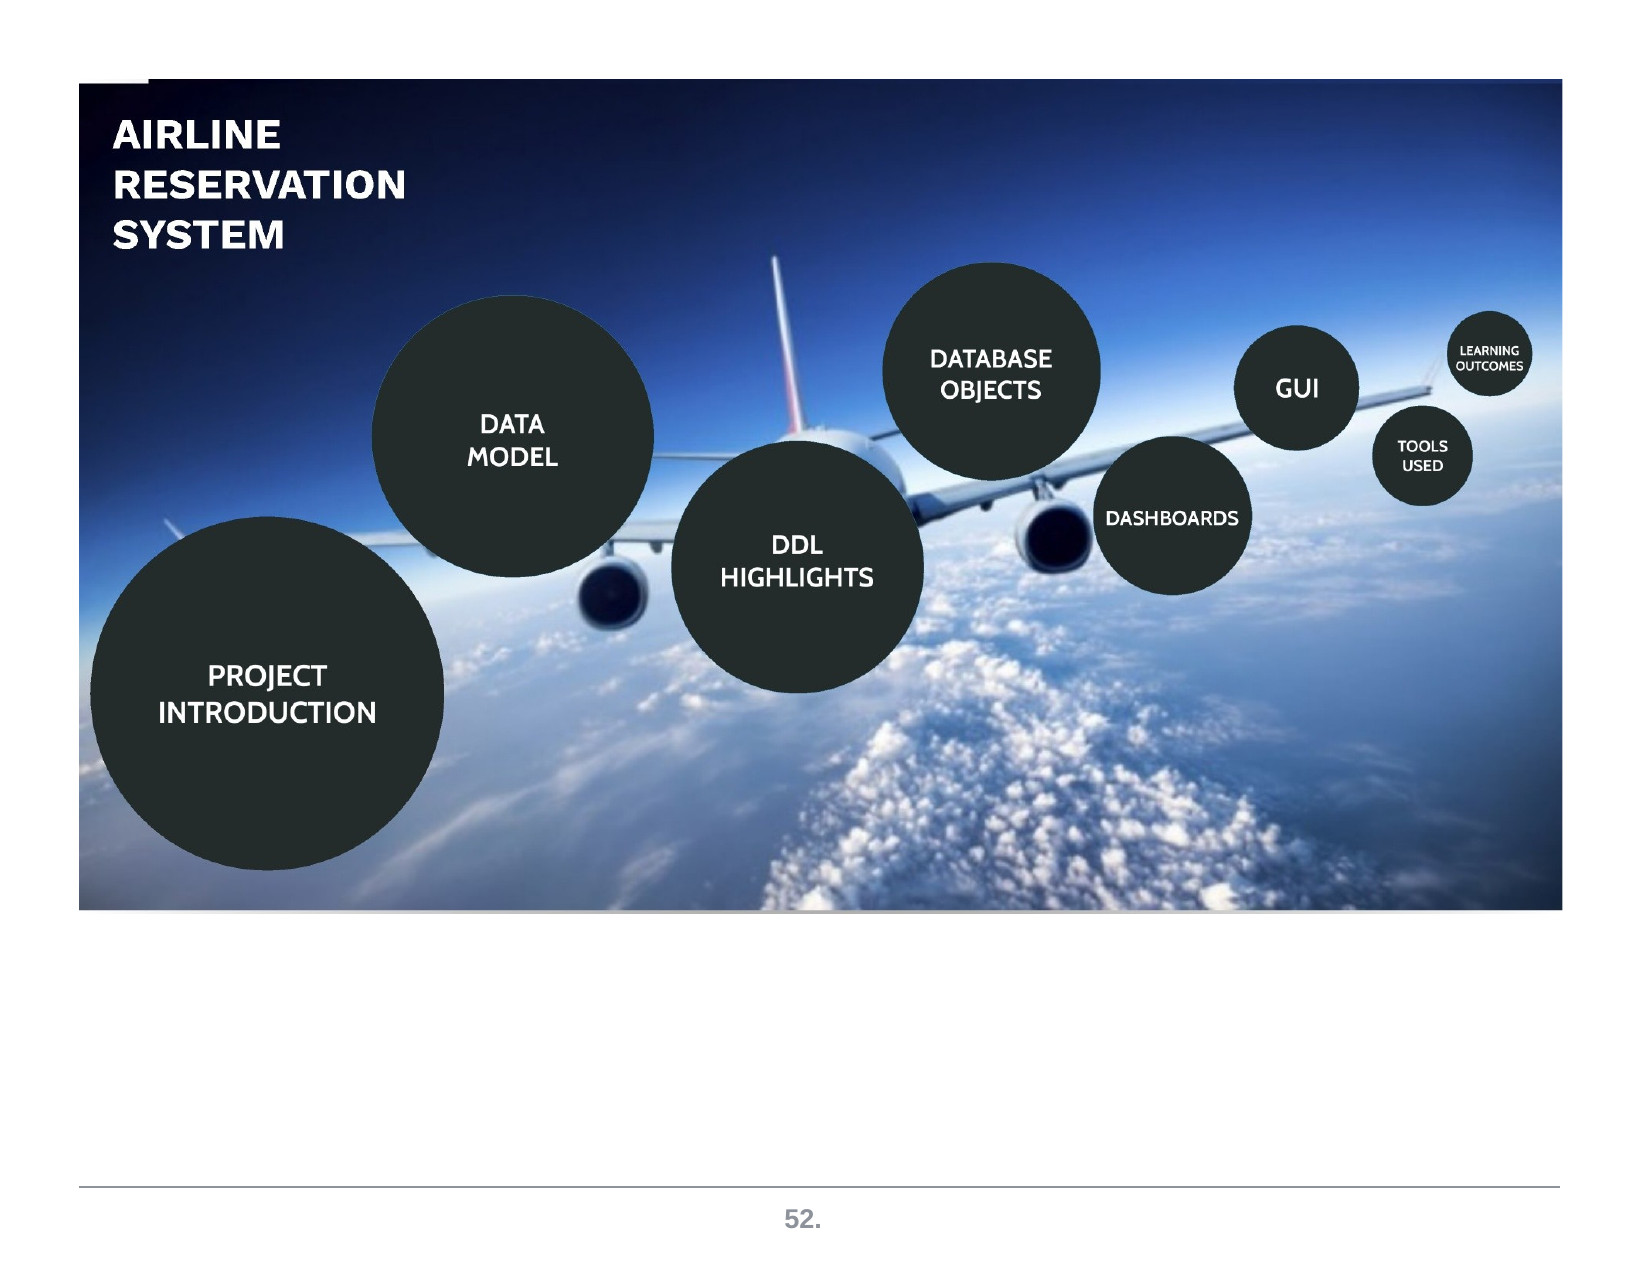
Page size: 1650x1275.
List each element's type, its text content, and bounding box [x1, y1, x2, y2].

slide_number 52. [778, 1201, 825, 1275]
text_box [79, 79, 1563, 914]
